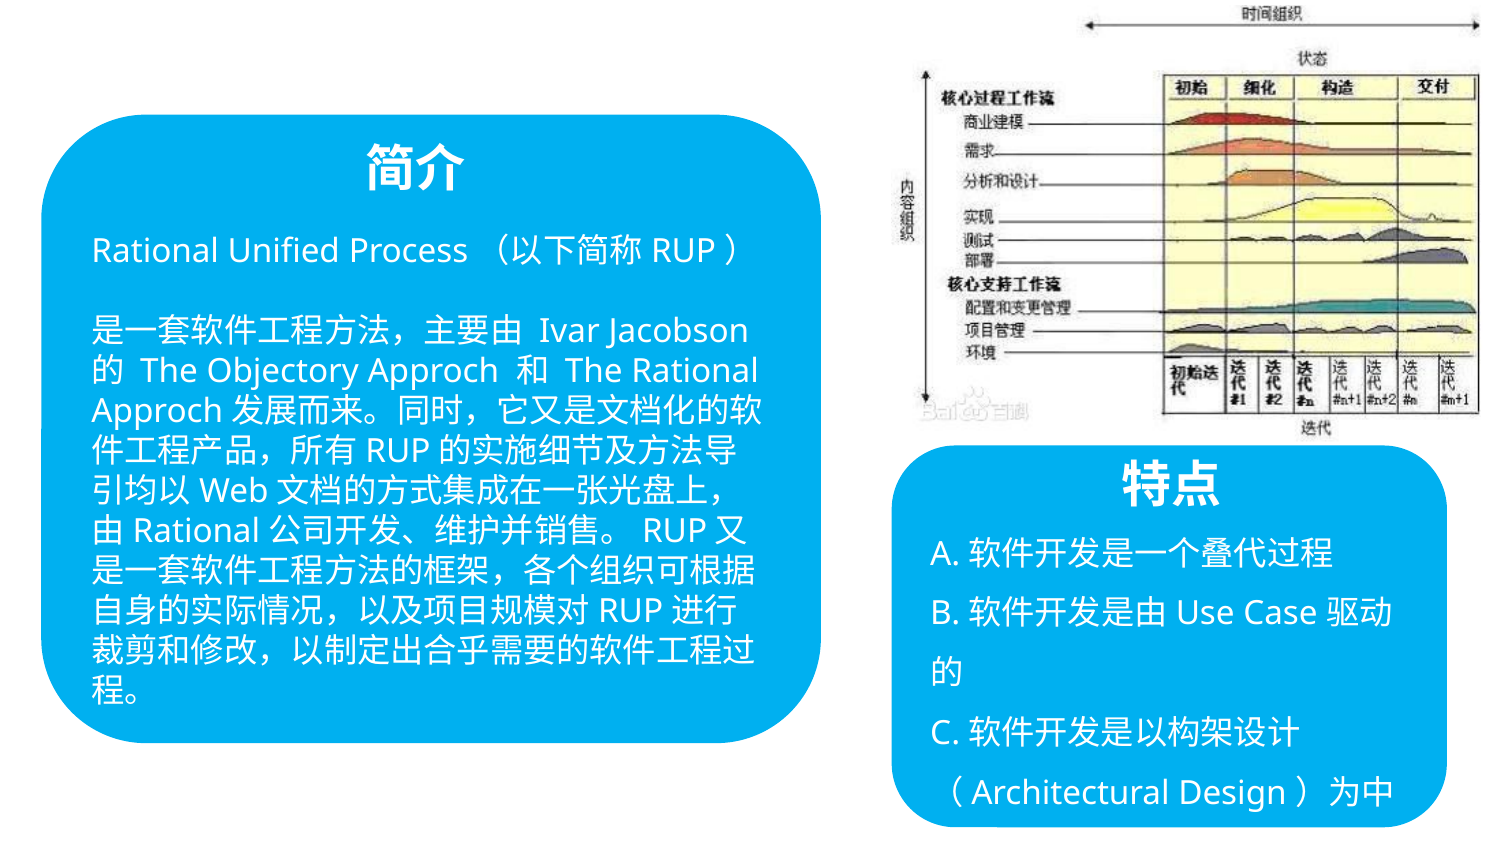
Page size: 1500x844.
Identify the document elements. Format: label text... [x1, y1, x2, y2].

text_box A.软件开发是一个叠代过程 B.软件开发是由Use Case驱动的 C.软件开发是以构架设计（Architectural Design）为中心的。 [915, 504, 1436, 844]
text_box [889, 451, 1106, 816]
text_box [1247, 451, 1450, 803]
text_box 特点 [1106, 451, 1247, 504]
picture [891, 5, 1489, 444]
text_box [41, 114, 822, 744]
